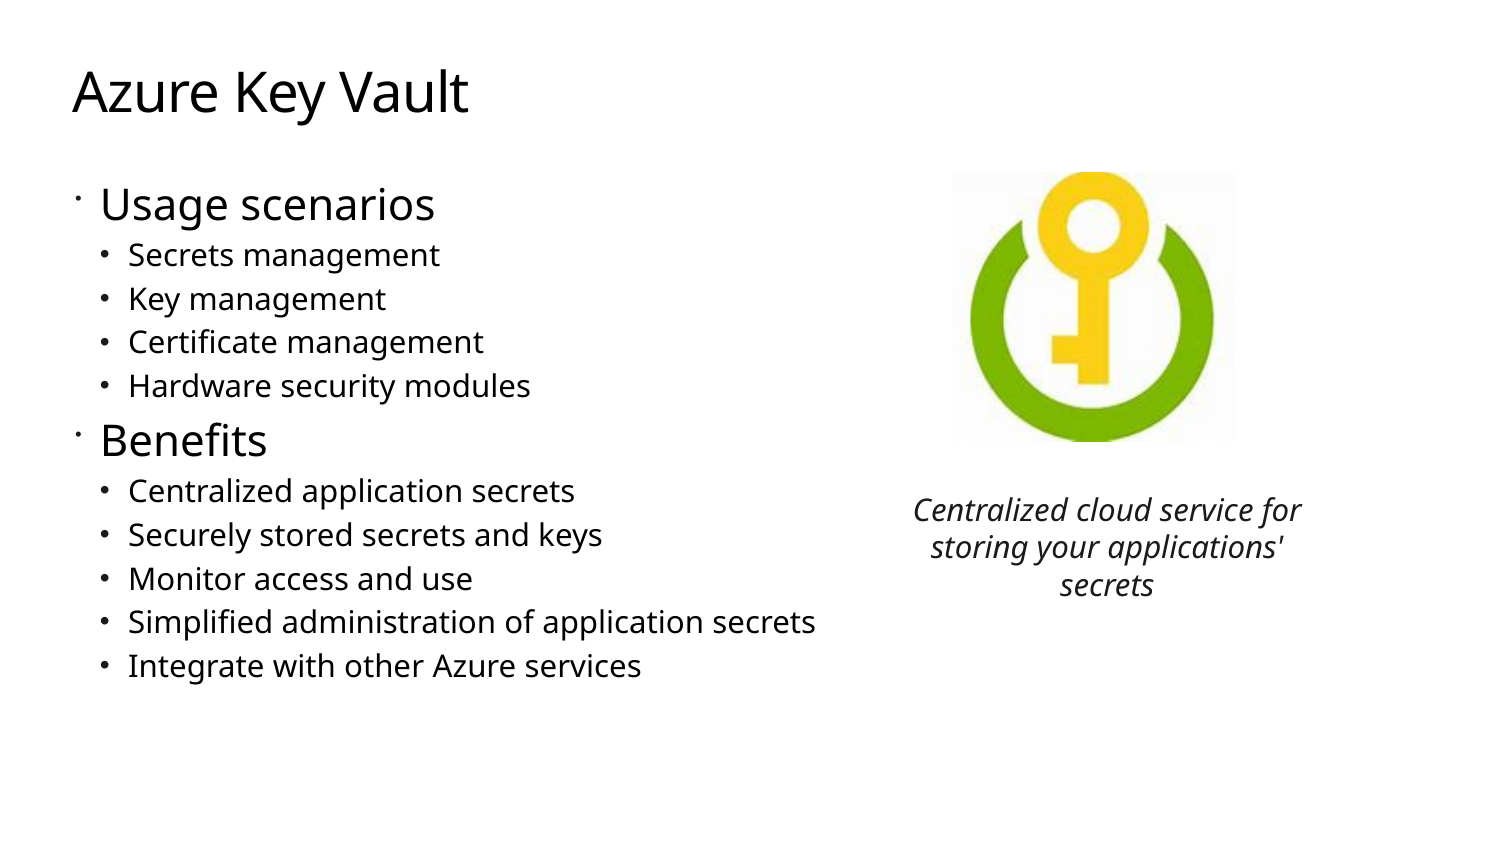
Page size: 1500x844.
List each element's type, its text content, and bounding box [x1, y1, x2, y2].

title Azure Key Vault [72, 56, 1428, 125]
picture [951, 172, 1234, 442]
list Usage scenarios Secrets management Key management Certificate management Hardware security modules Benefits Centralized application secrets Securely stored secrets and keys Monitor access and use Simplified administration of application secrets Integrate with other Azure services [71, 176, 1428, 703]
text_box Centralized cloud service for storing your applications' secrets [869, 482, 1346, 610]
